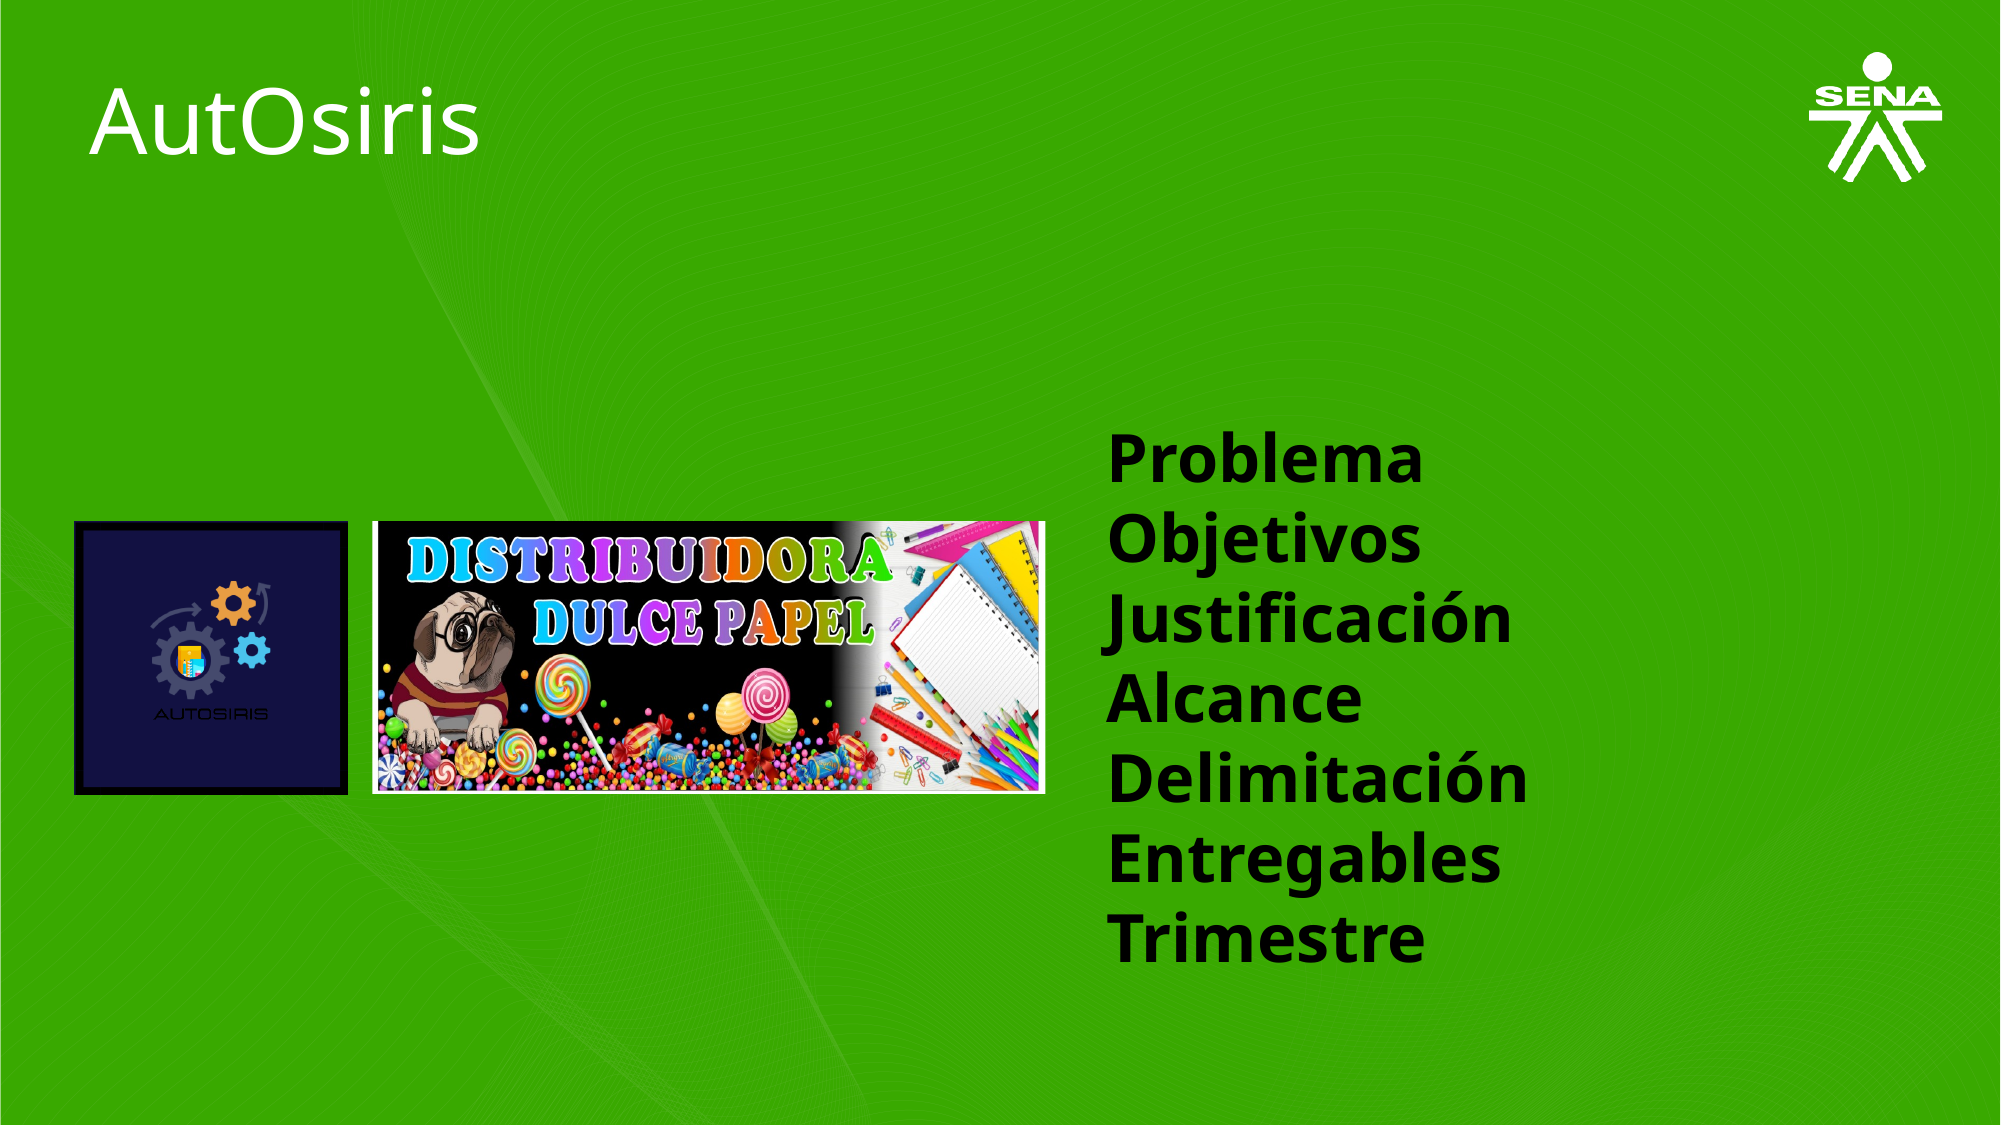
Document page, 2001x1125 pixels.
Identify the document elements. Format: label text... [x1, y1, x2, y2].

picture [0, 0, 2001, 1125]
text_box AutOsiris [74, 68, 1800, 190]
text_box Problema Objetivos Justificación Alcance Delimitación Entregables Trimestre [1091, 408, 1838, 983]
